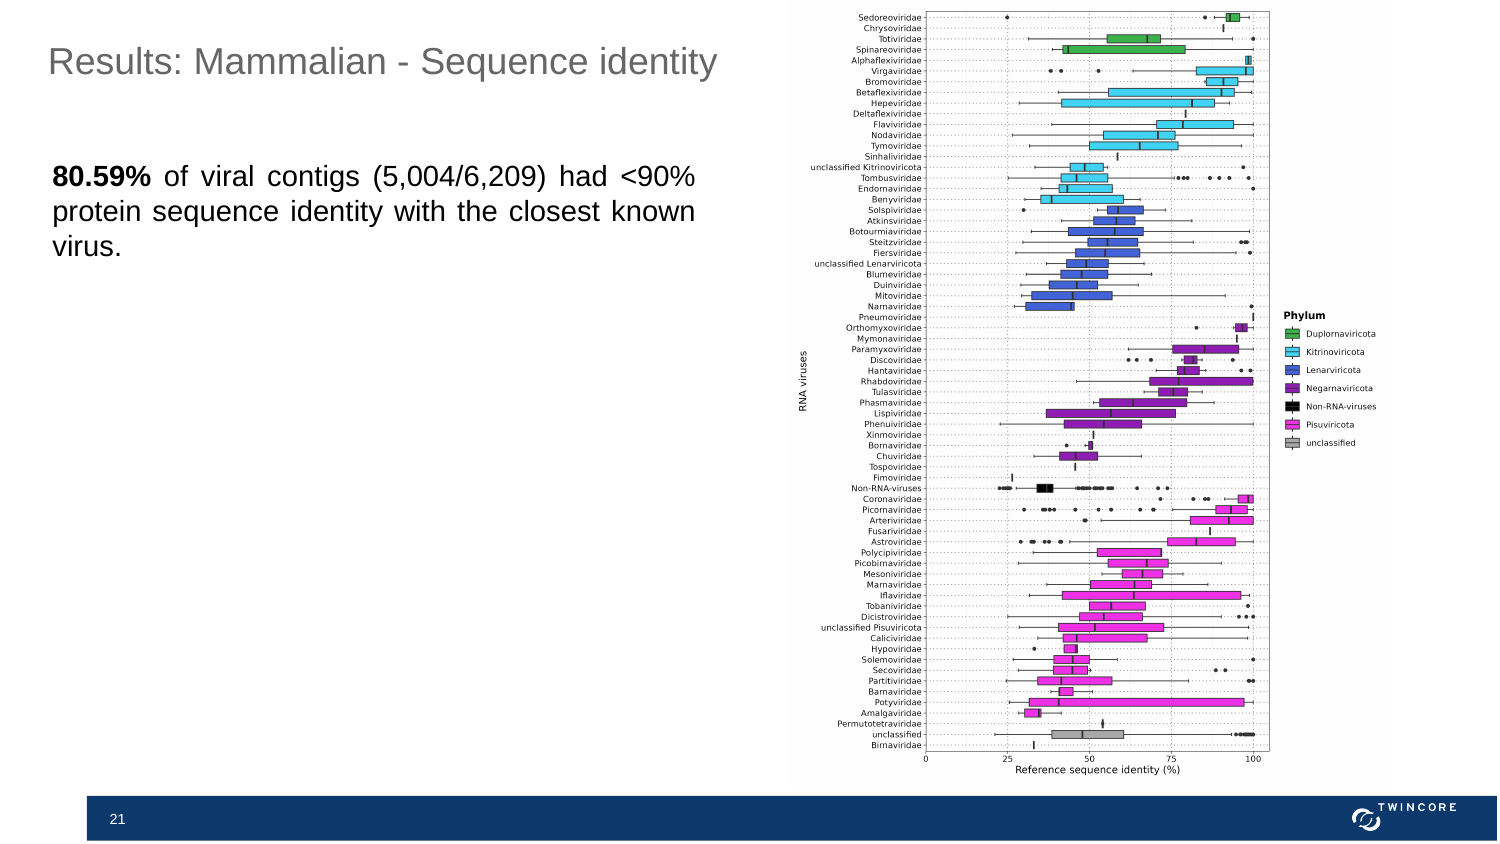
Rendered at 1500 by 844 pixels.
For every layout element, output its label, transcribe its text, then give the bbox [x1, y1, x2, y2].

text_box 80.59% of viral contigs (5,004/6,209) had <90% protein sequence identity with the closest known virus. [37, 149, 712, 262]
picture [1352, 803, 1456, 831]
picture [787, 0, 1393, 787]
